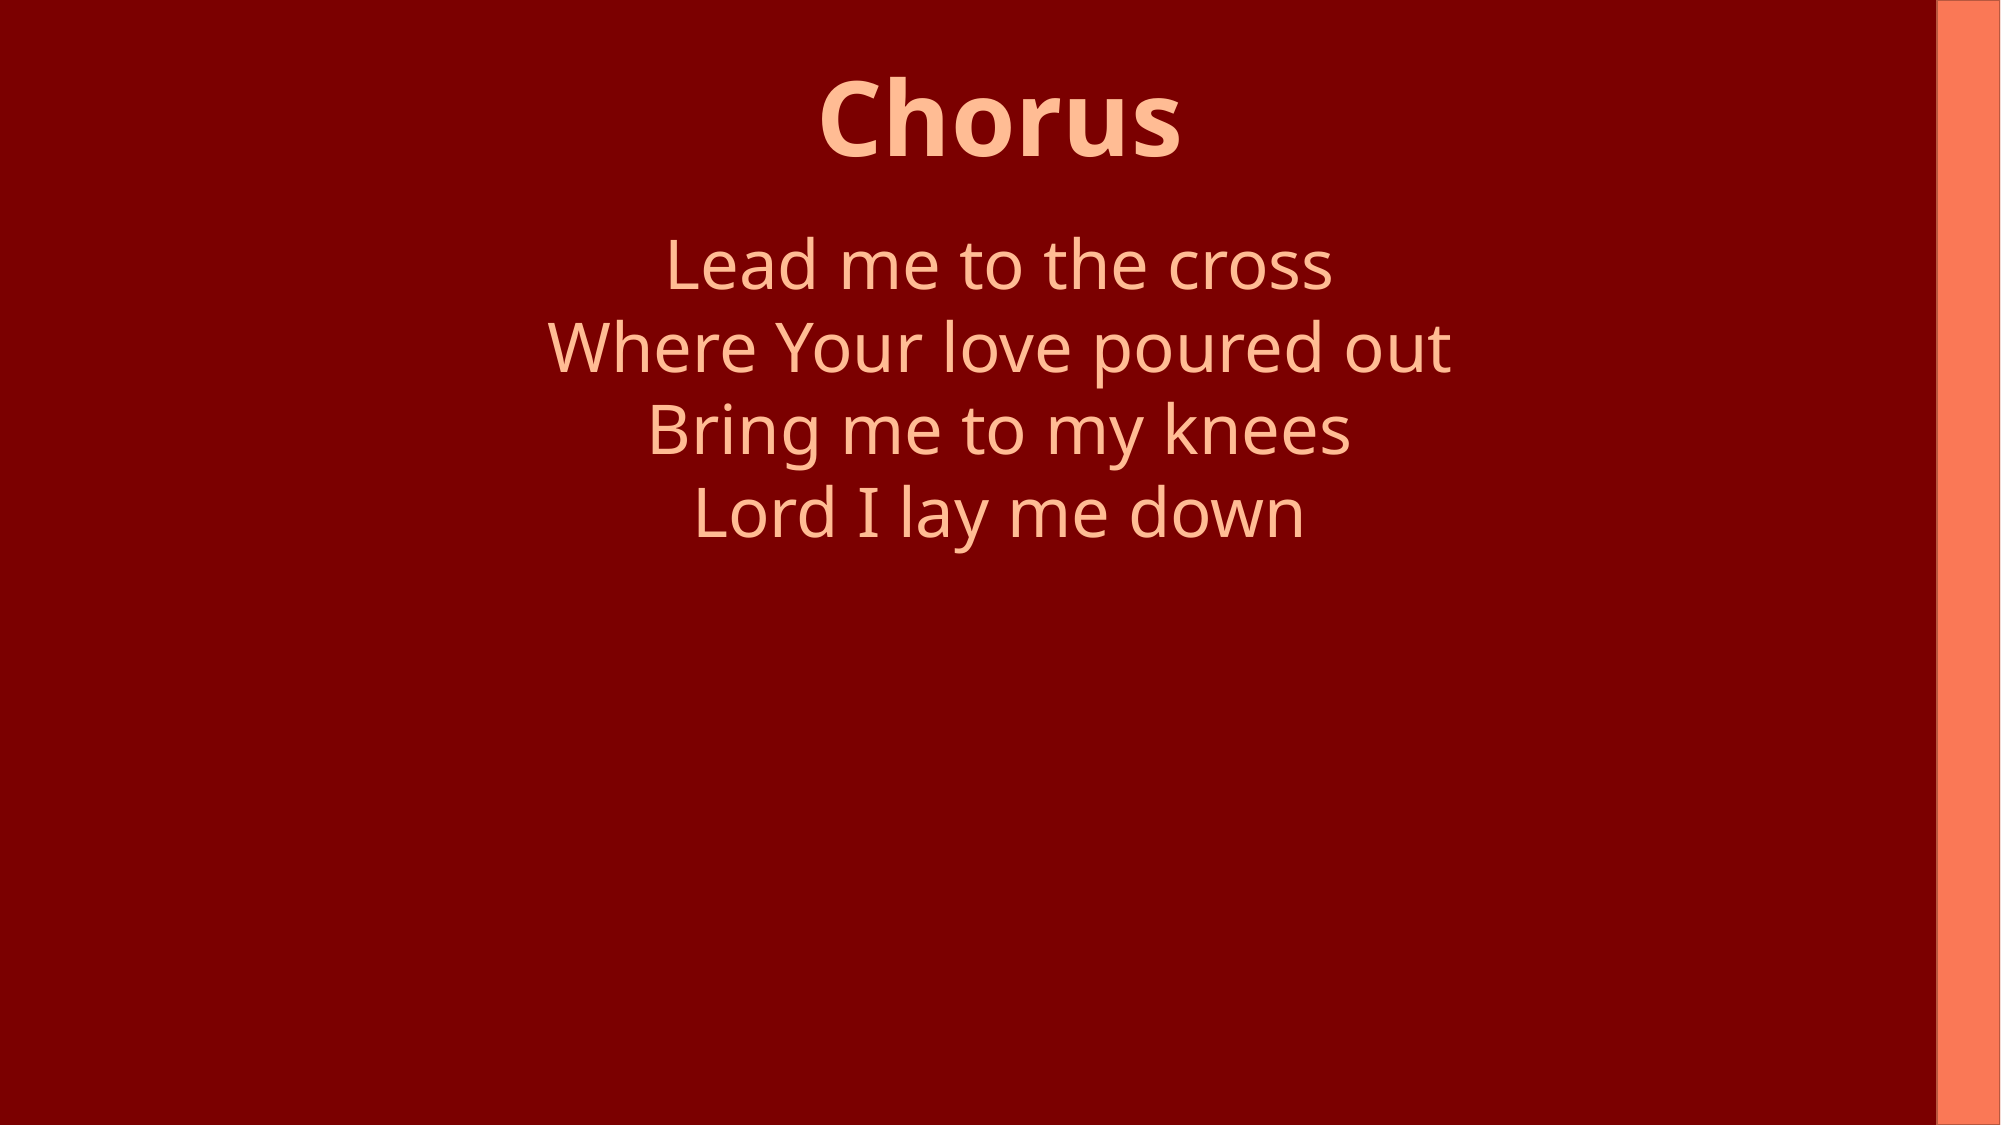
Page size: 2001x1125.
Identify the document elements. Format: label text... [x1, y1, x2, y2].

text_box Lead me to the cross Where Your love poured out Bring me to my knees Lord I lay me down [99, 213, 1900, 641]
text_box Chorus [99, 44, 1900, 185]
